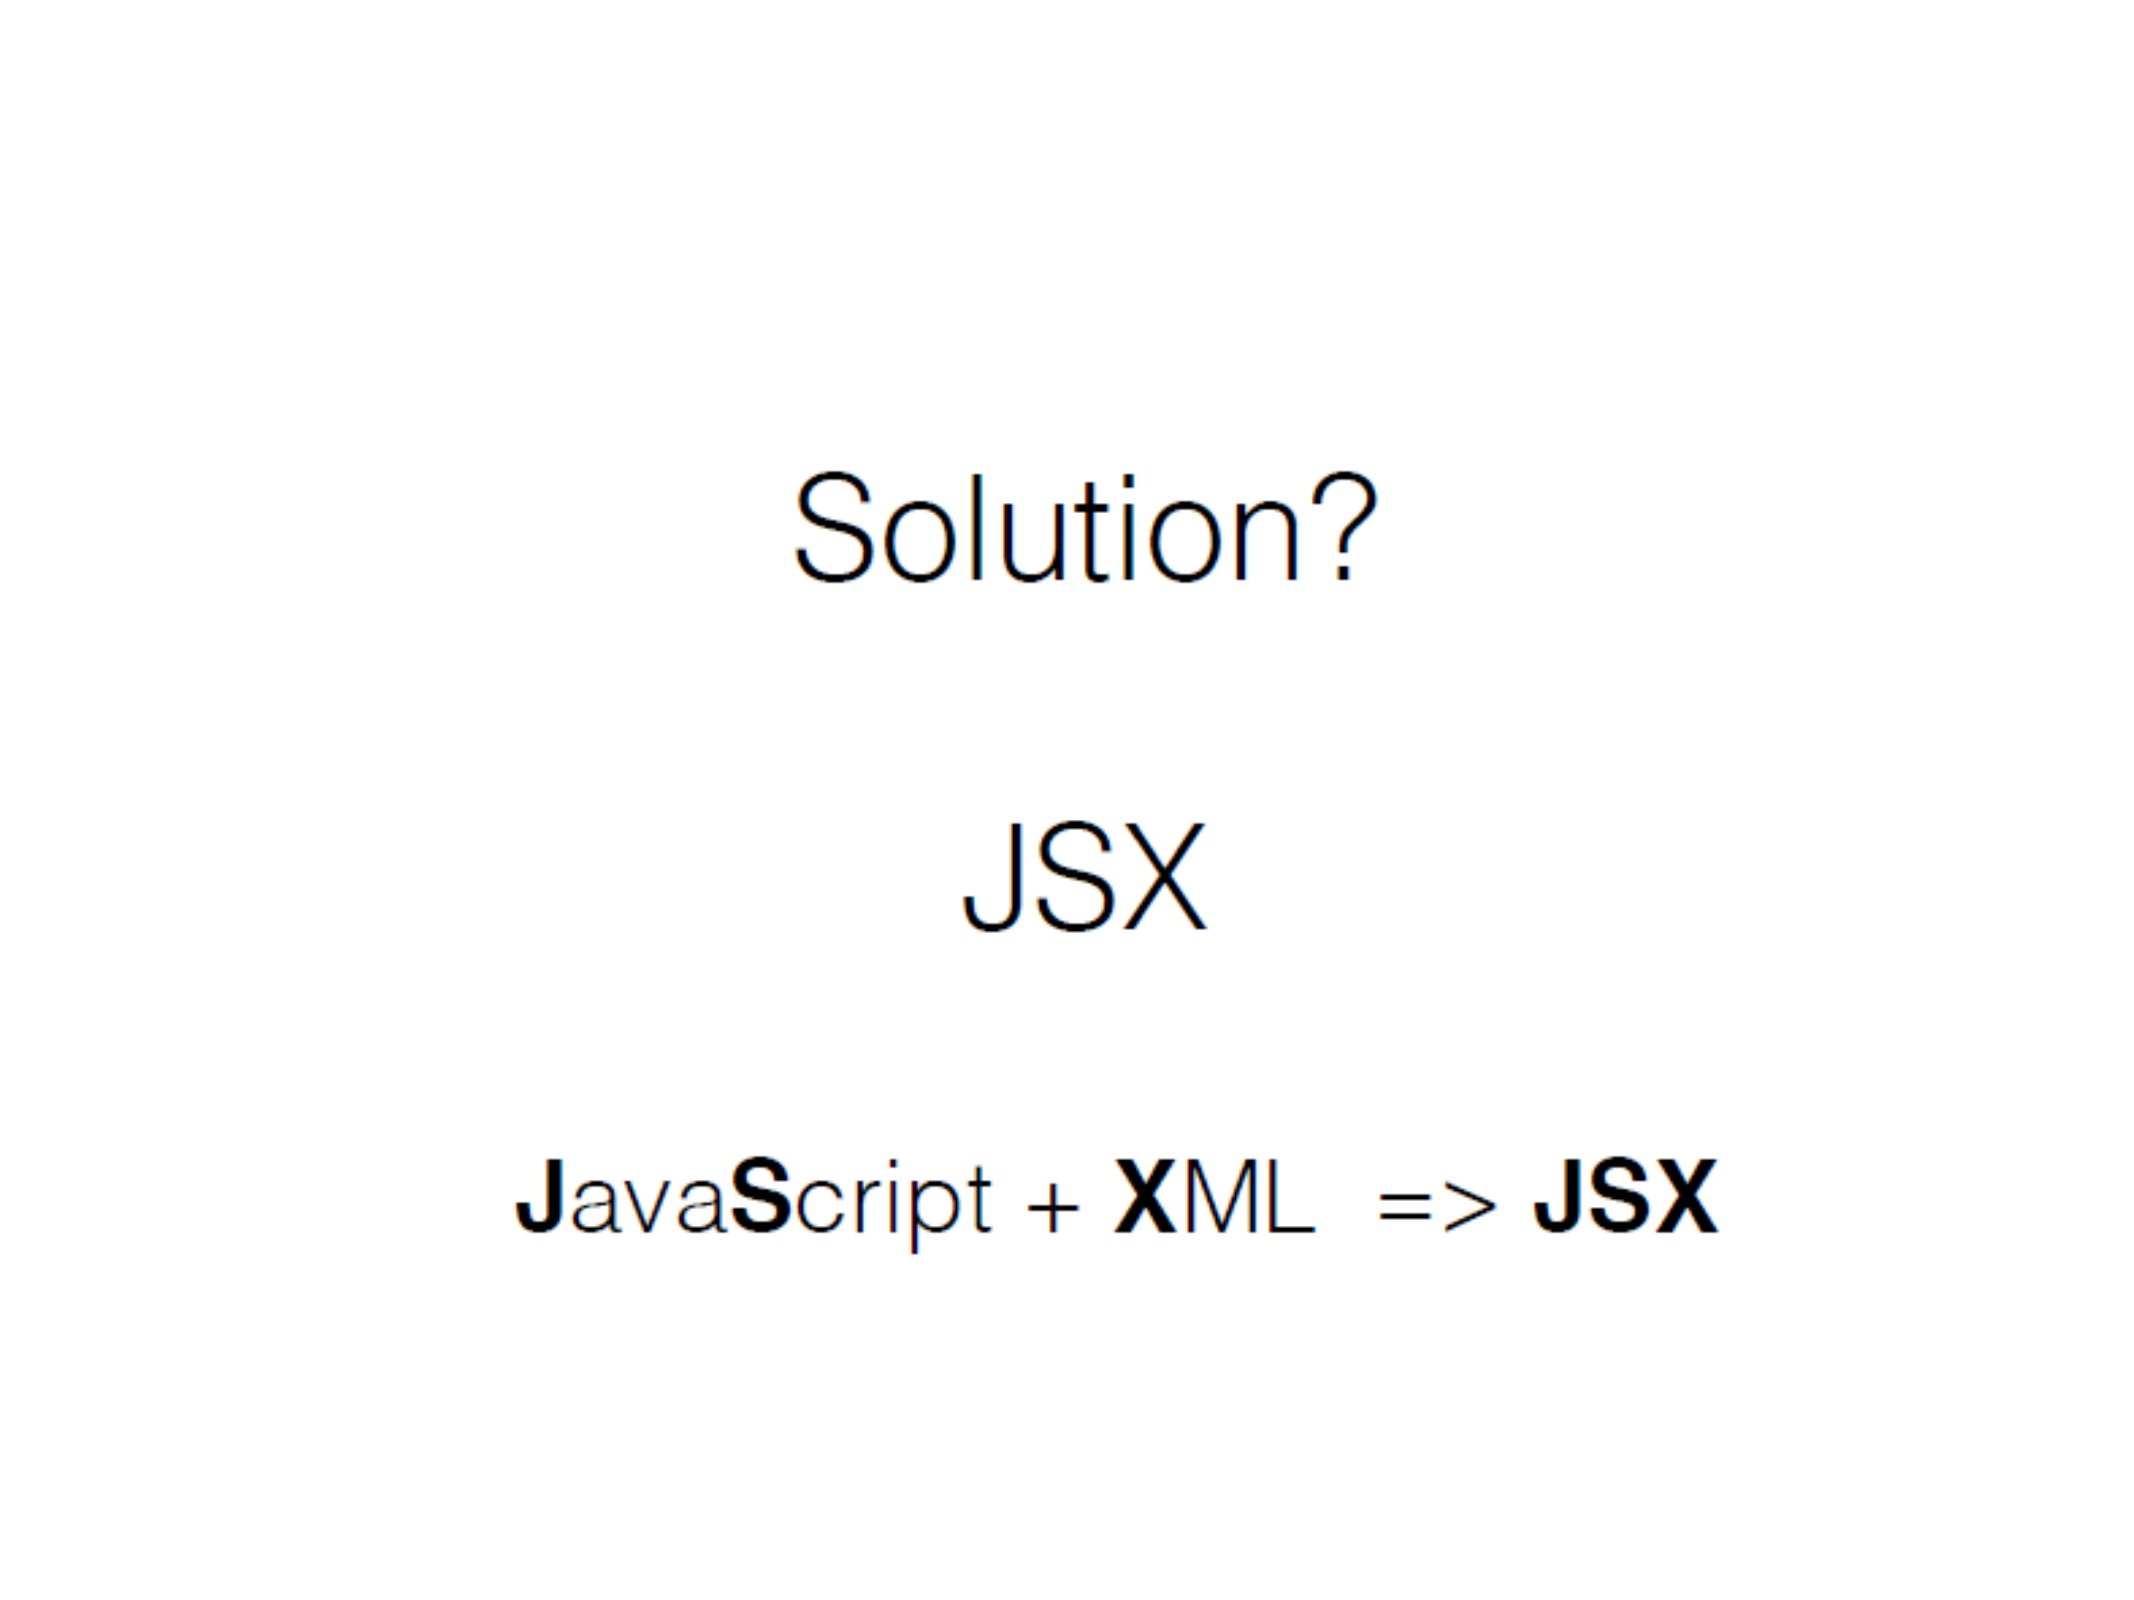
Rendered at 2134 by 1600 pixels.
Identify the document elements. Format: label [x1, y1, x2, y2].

picture [382, 253, 2134, 1348]
